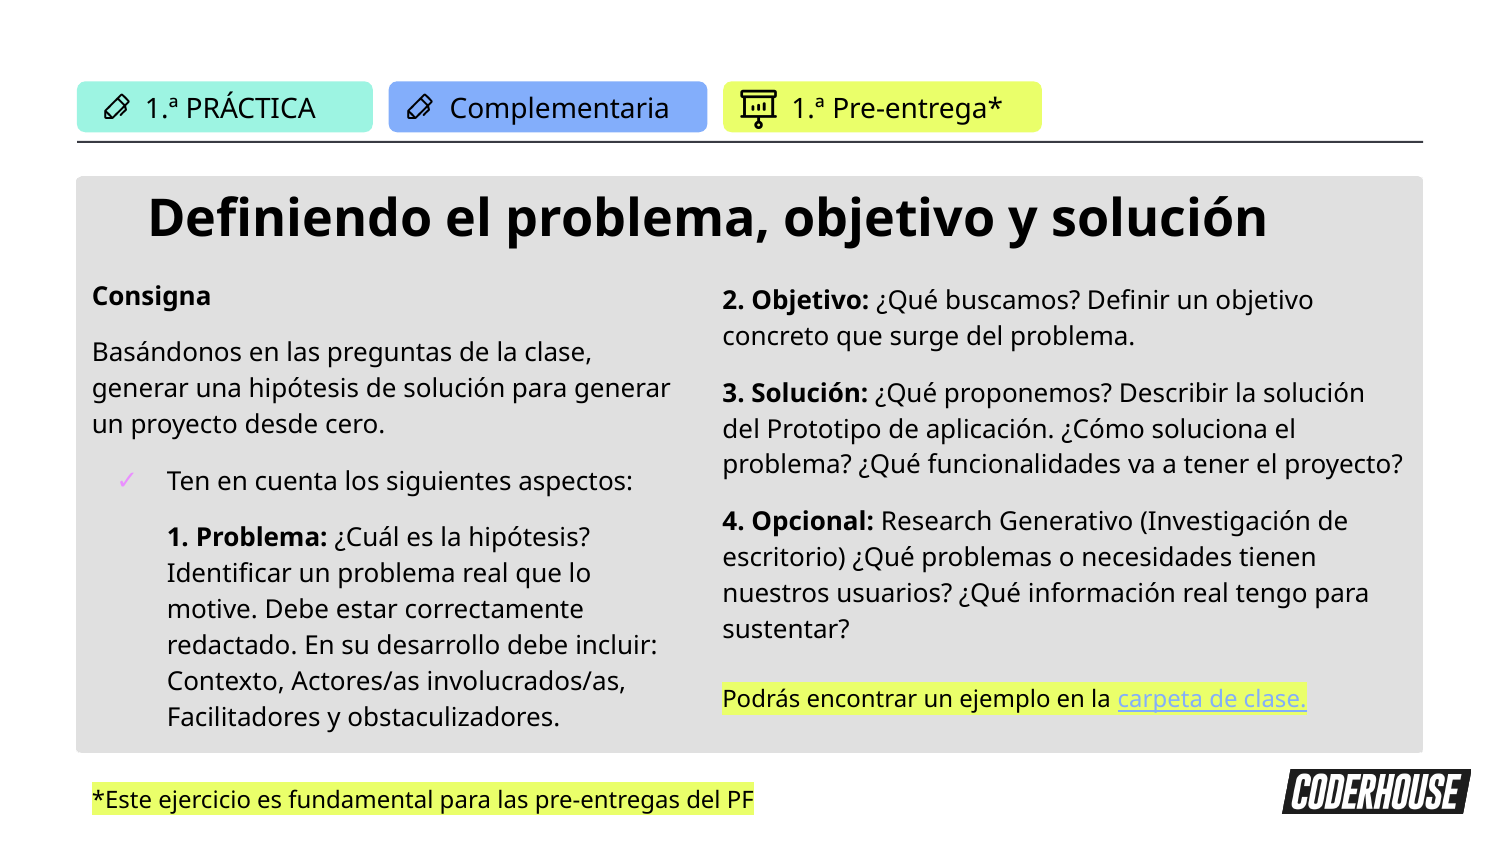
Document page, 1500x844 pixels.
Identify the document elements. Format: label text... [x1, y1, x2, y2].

picture [403, 90, 436, 123]
text_box 1.ª PRÁCTICA [76, 81, 373, 133]
picture [736, 84, 781, 130]
text_box 1.ª Pre-entrega* [723, 81, 1042, 133]
text_box *Este ejercicio es fundamental para las pre-entregas del PF [76, 769, 792, 828]
picture [1281, 769, 1471, 814]
picture [76, 176, 1424, 754]
text_box Complementaria [388, 81, 708, 133]
picture [100, 90, 133, 123]
